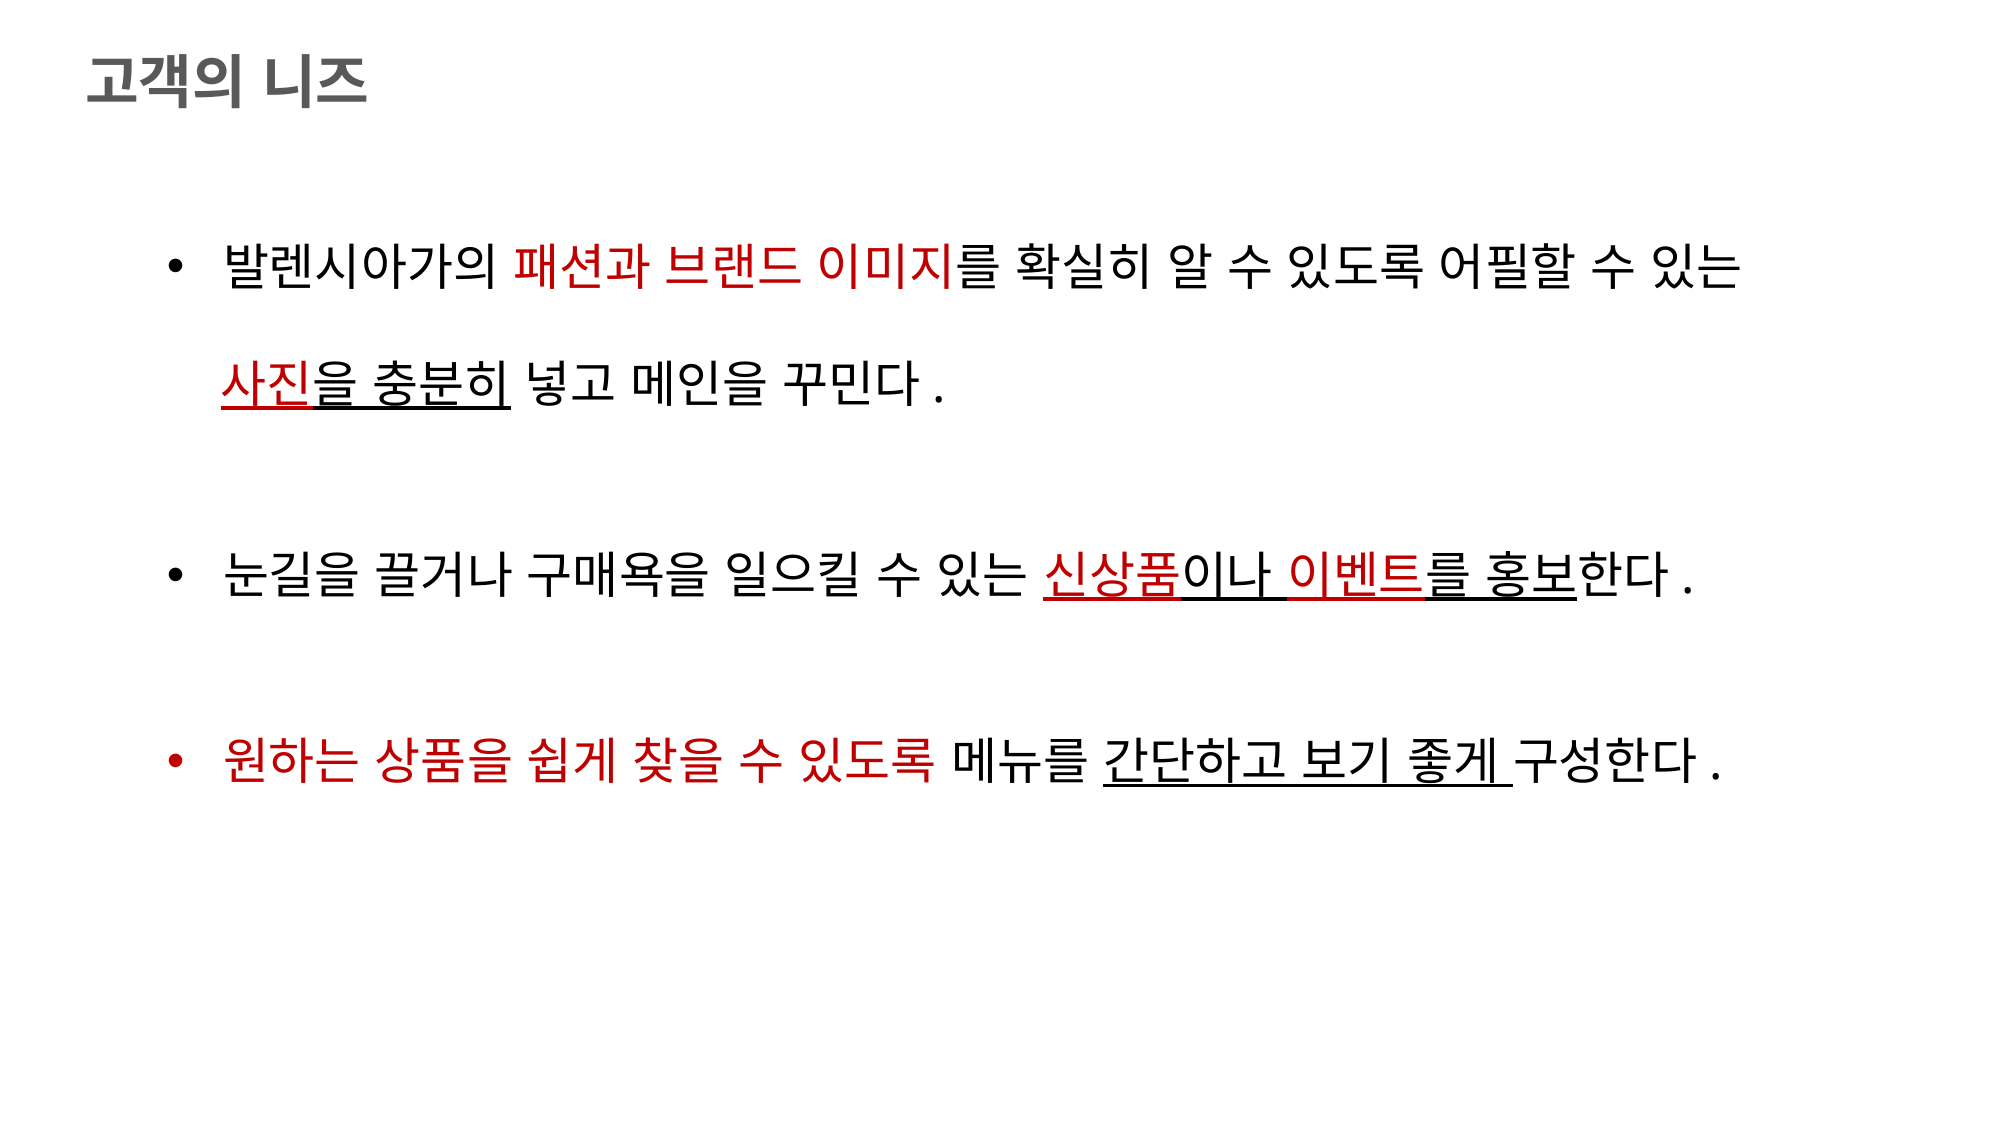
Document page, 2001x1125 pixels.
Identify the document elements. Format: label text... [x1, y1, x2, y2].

subtitle 발렌시아가의 패션과 브랜드 이미지를 확실히 알 수 있도록 어필할 수 있는 사진을 충분히 넣고 메인을 꾸민다. 눈길을 끌거나 구매욕을 일으킬 수 있는 신상품이나 이벤트를 홍보한다. 원하는 상품을 쉽게 찾을 수 있도록 메뉴를 간단하고 보기 좋게 구성한다. [151, 192, 1897, 959]
text_box 고객의 니즈 [70, 38, 385, 123]
